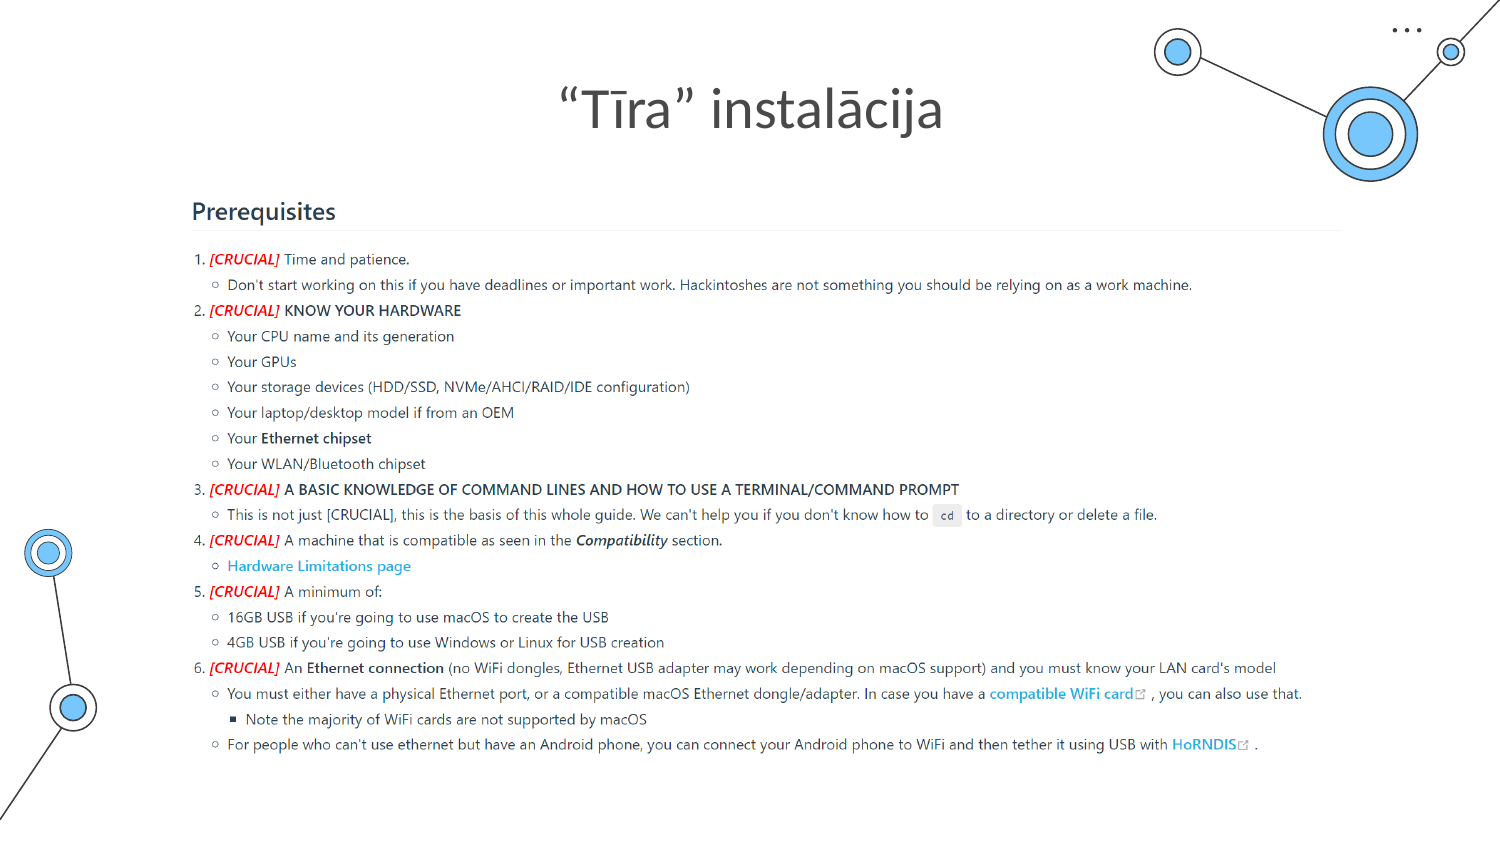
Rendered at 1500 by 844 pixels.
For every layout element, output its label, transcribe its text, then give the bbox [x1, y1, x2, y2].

picture [158, 183, 1342, 758]
title “Tīra” instalācija [415, 55, 1086, 150]
